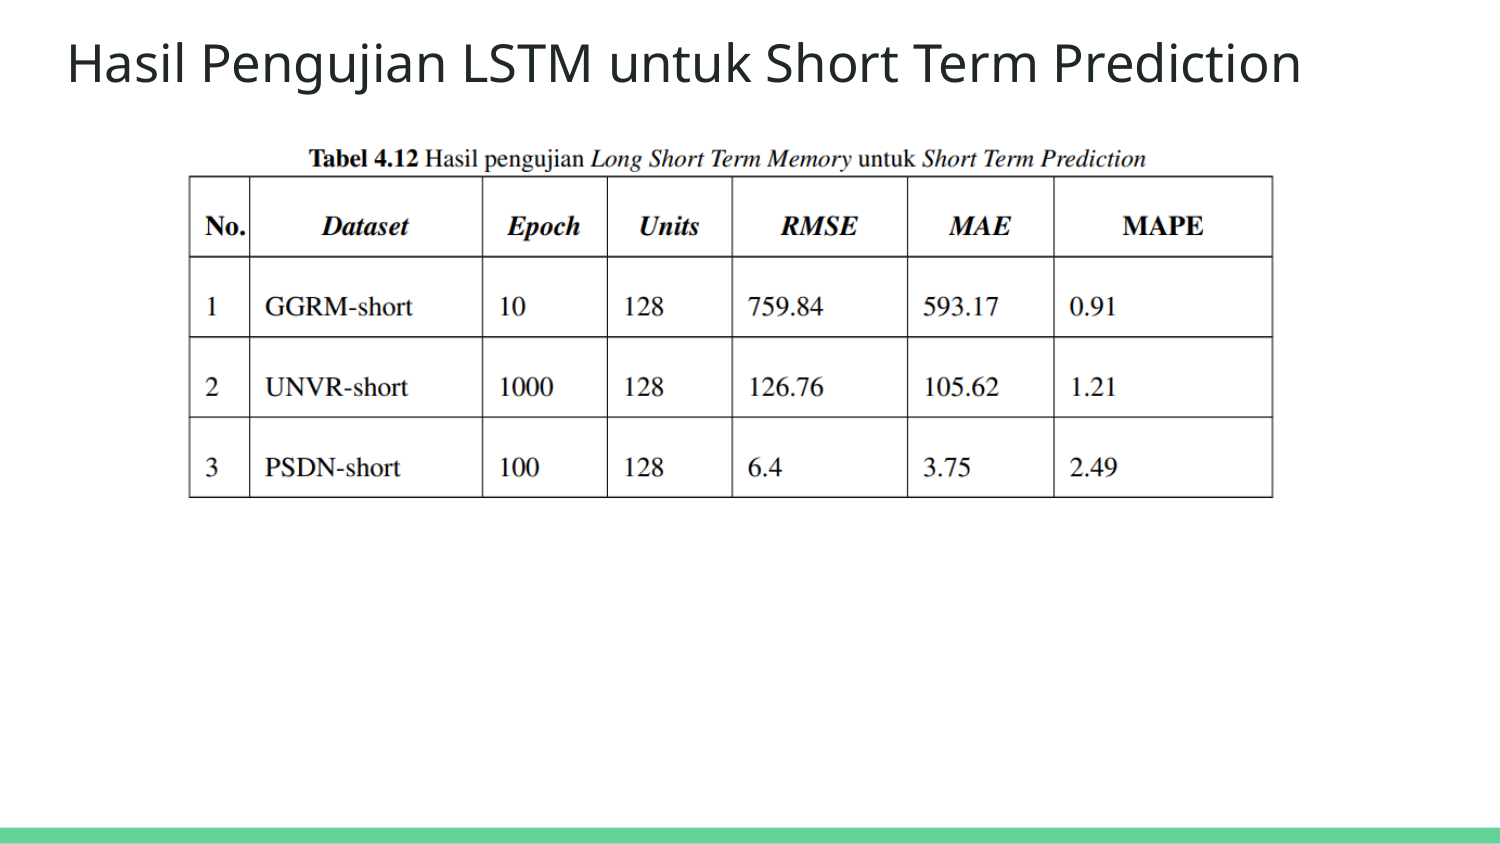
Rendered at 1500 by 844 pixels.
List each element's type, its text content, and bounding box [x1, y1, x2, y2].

title Hasil Pengujian LSTM untuk Short Term Prediction [51, 15, 1449, 110]
picture [155, 109, 1293, 510]
